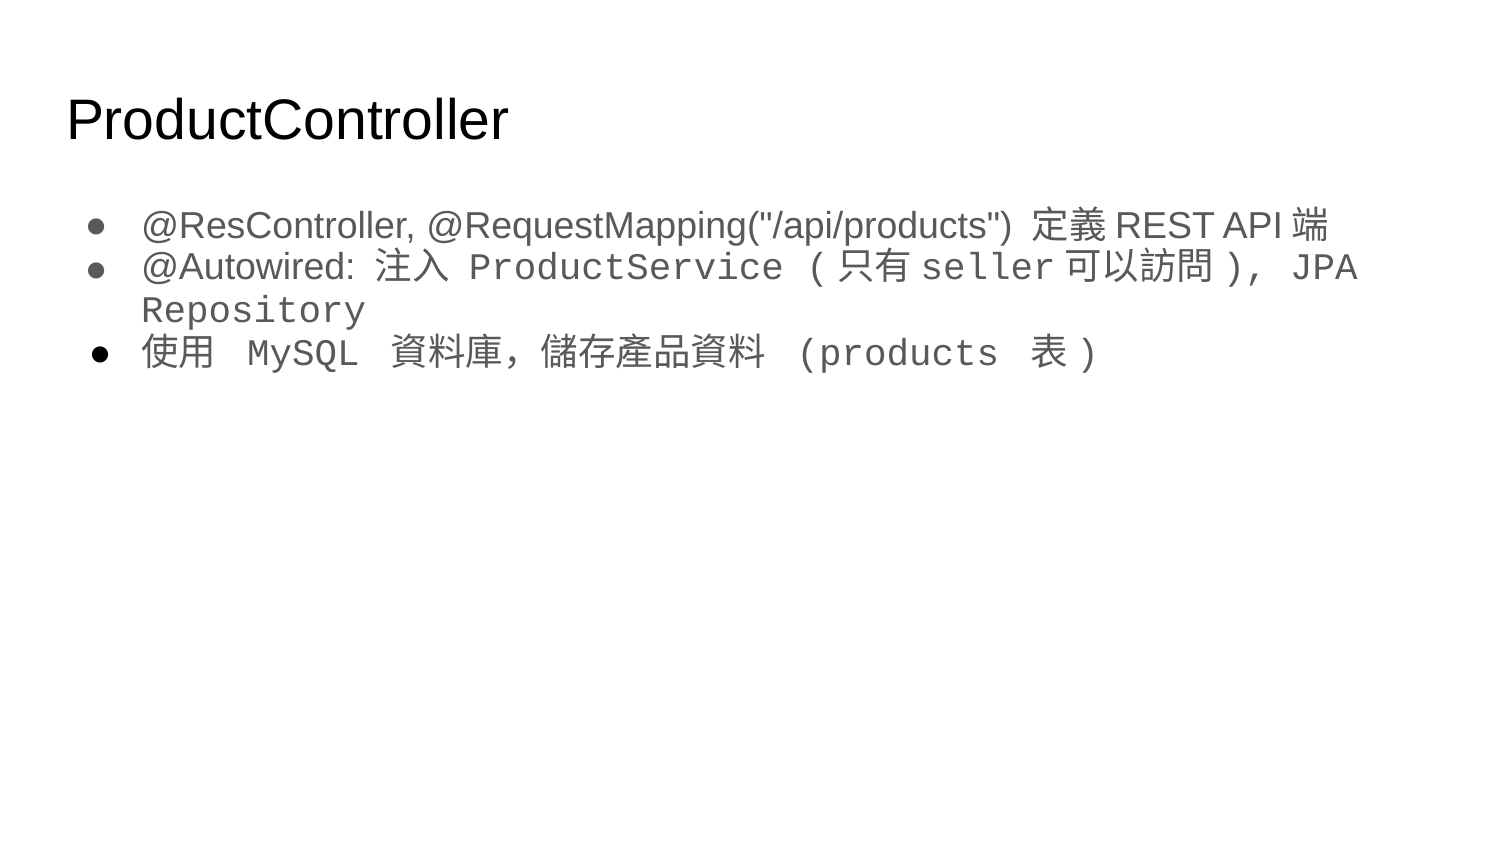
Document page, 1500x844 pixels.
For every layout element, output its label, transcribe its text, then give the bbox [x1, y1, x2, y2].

list @ResController, @RequestMapping("/api/products") 定義REST API端 @Autowired: 注入 ProductService (只有seller可以訪問), JPA Repository 使用 MySQL 資料庫，儲存產品資料 (products 表) [51, 189, 1449, 750]
title ProductController [51, 72, 1449, 167]
